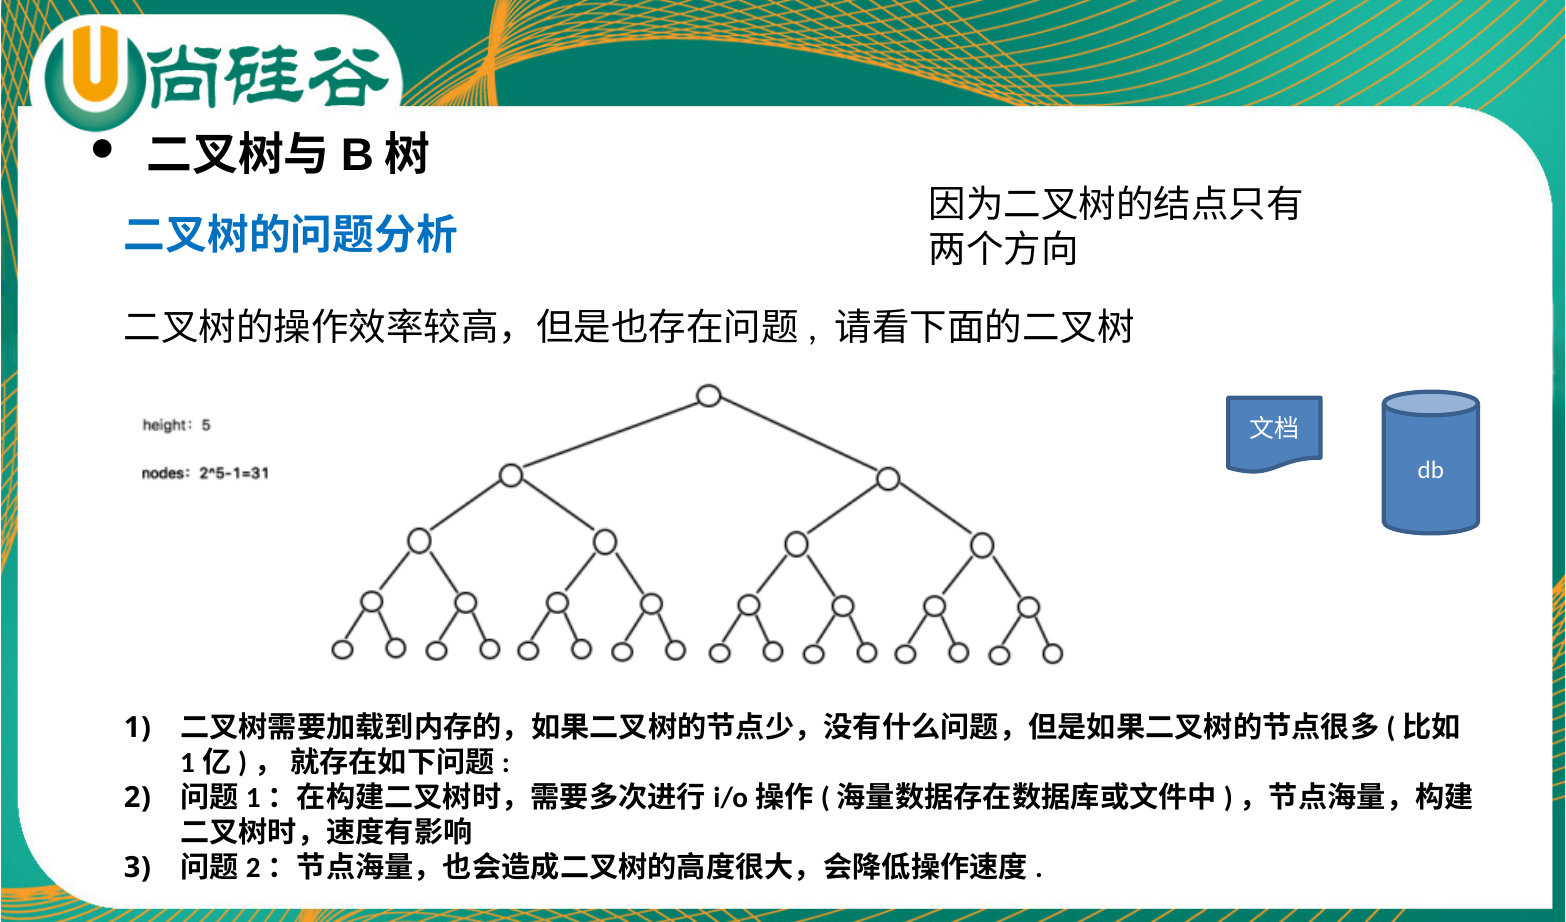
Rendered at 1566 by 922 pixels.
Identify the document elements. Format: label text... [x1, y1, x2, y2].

text_box 二叉树的问题分析 二叉树的操作效率较高，但是也存在问题, 请看下面的二叉树 二叉树需要加载到内存的，如果二叉树的节点少，没有什么问题，但是如果二叉树的节点很多(比如1亿)， 就存在如下问题: 问题1：在构建二叉树时，需要多次进行i/o操作(海量数据存在数据库或文件中)，节点海量，构建二叉树时，速度有影响 问题2：节点海量，也会造成二叉树的高度很大，会降低操作速度. [109, 200, 1492, 922]
text_box 二叉树与B树 [75, 123, 600, 188]
text_box 因为二叉树的结点只有两个方向 [913, 172, 1350, 278]
text_box db [1381, 389, 1481, 536]
text_box 文档 [1226, 395, 1323, 474]
picture [0, 0, 1566, 922]
picture [123, 366, 1108, 701]
